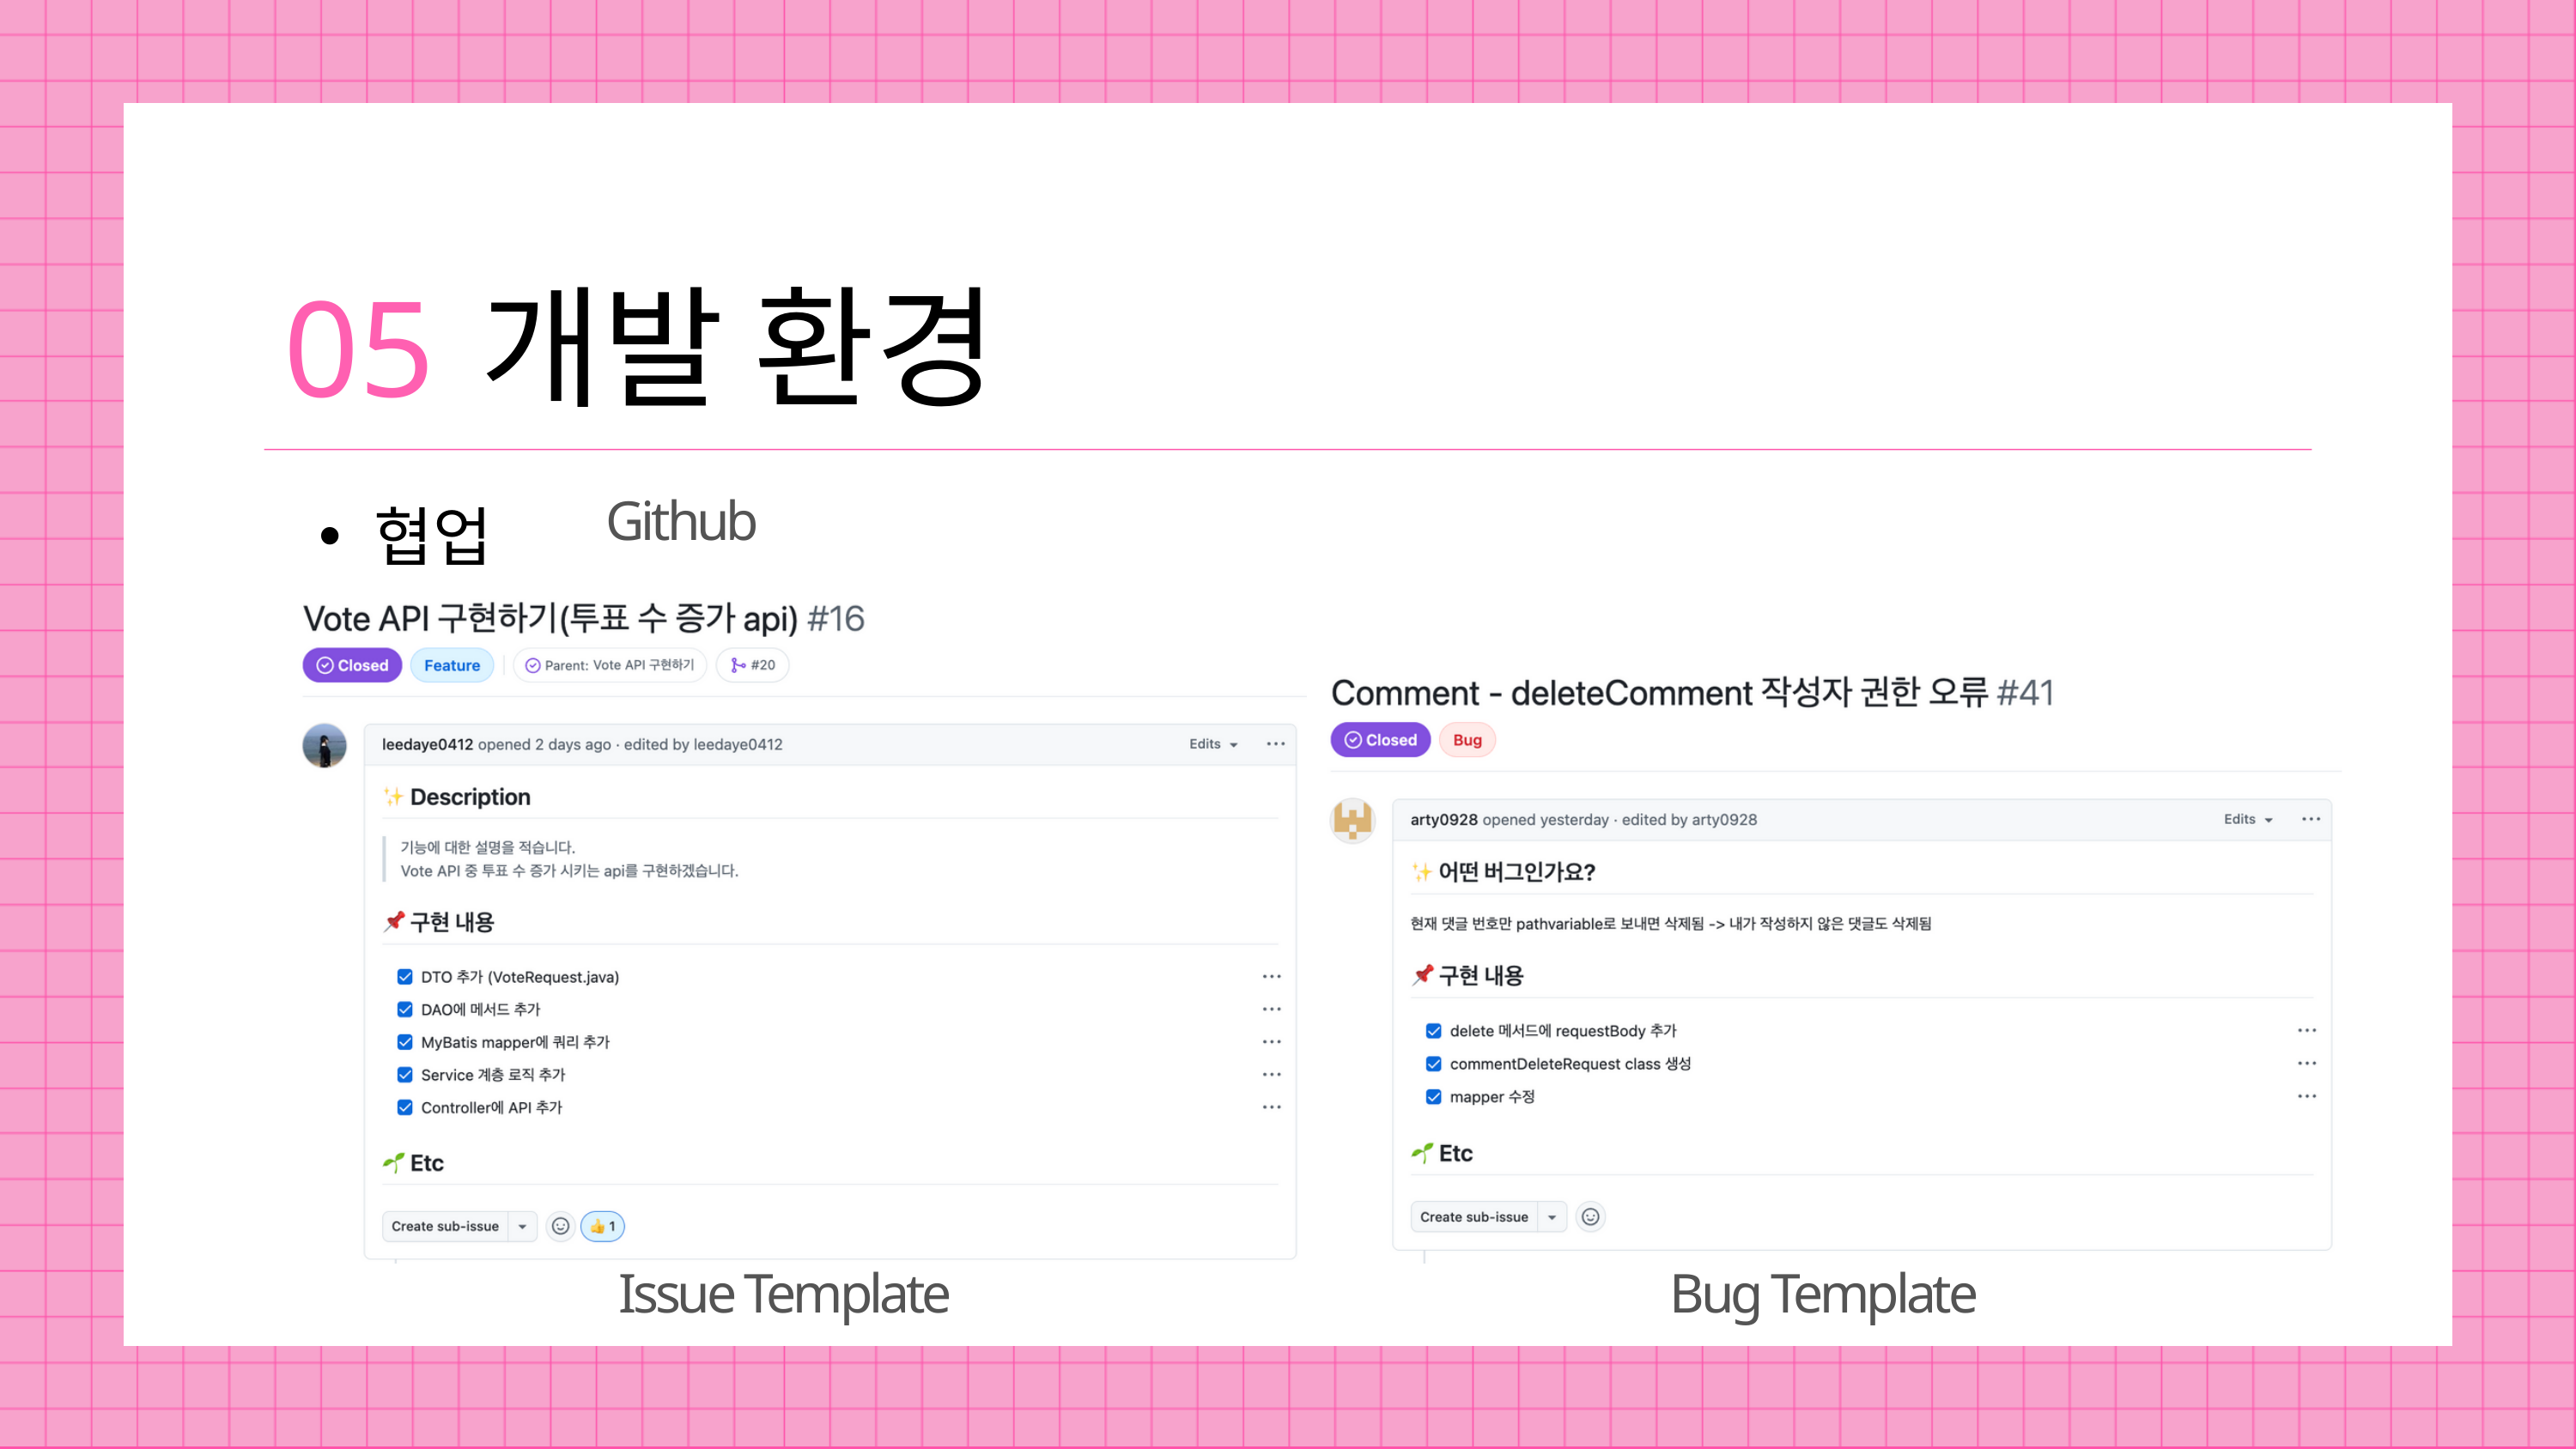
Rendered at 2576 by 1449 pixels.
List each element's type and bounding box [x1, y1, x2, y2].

text_box [0, 0, 2576, 1446]
text_box [123, 102, 2453, 1346]
text_box [1310, 652, 2342, 1329]
text_box [264, 577, 1308, 1329]
